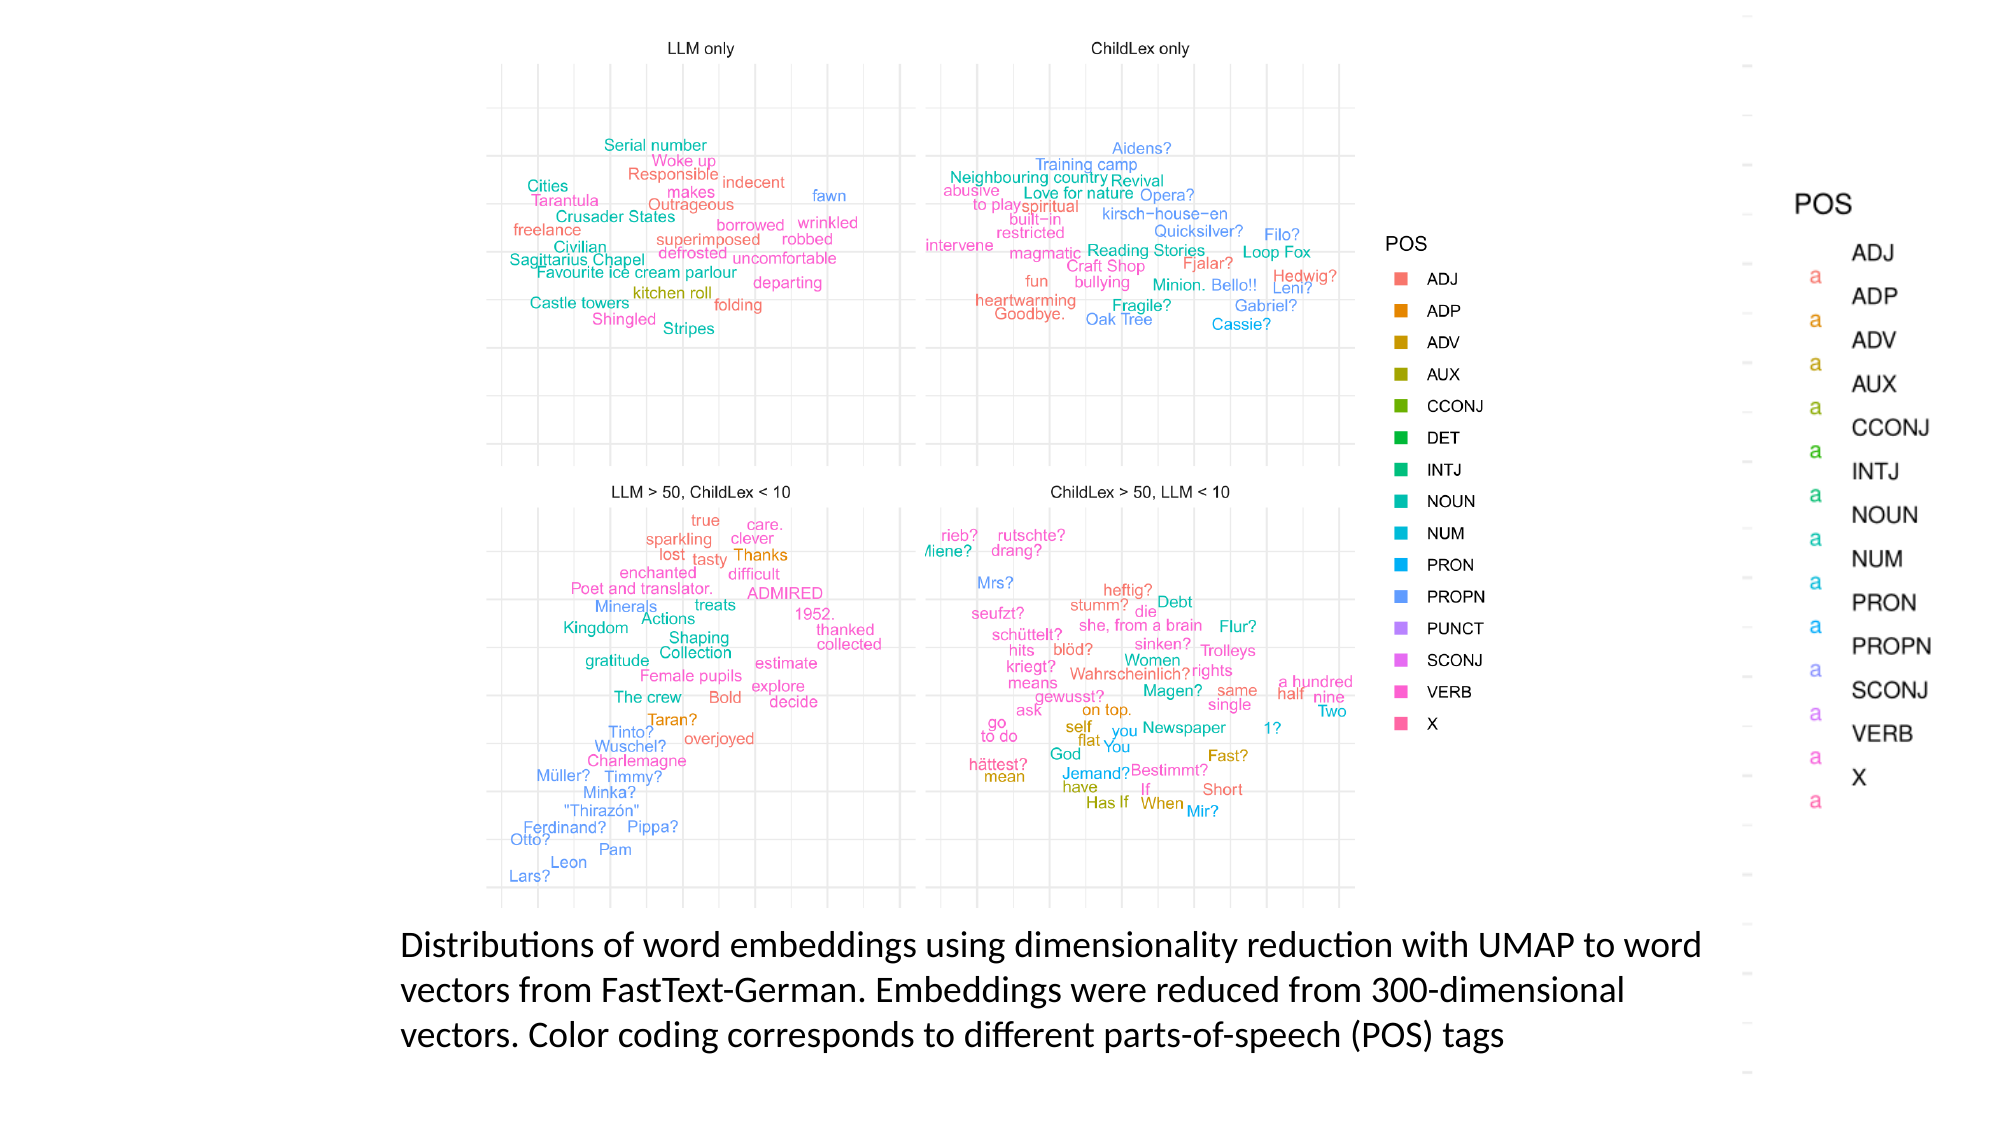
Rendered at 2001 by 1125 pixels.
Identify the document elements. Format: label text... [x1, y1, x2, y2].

text_box Distributions of word embeddings using dimensionality reduction with UMAP to word vectors from FastText-German. Embeddings were reduced from 300-dimensional vectors. Color coding corresponds to different parts-of-speech (POS) tags [385, 912, 1736, 1063]
picture [1741, 0, 2001, 1108]
picture [456, 30, 1505, 908]
